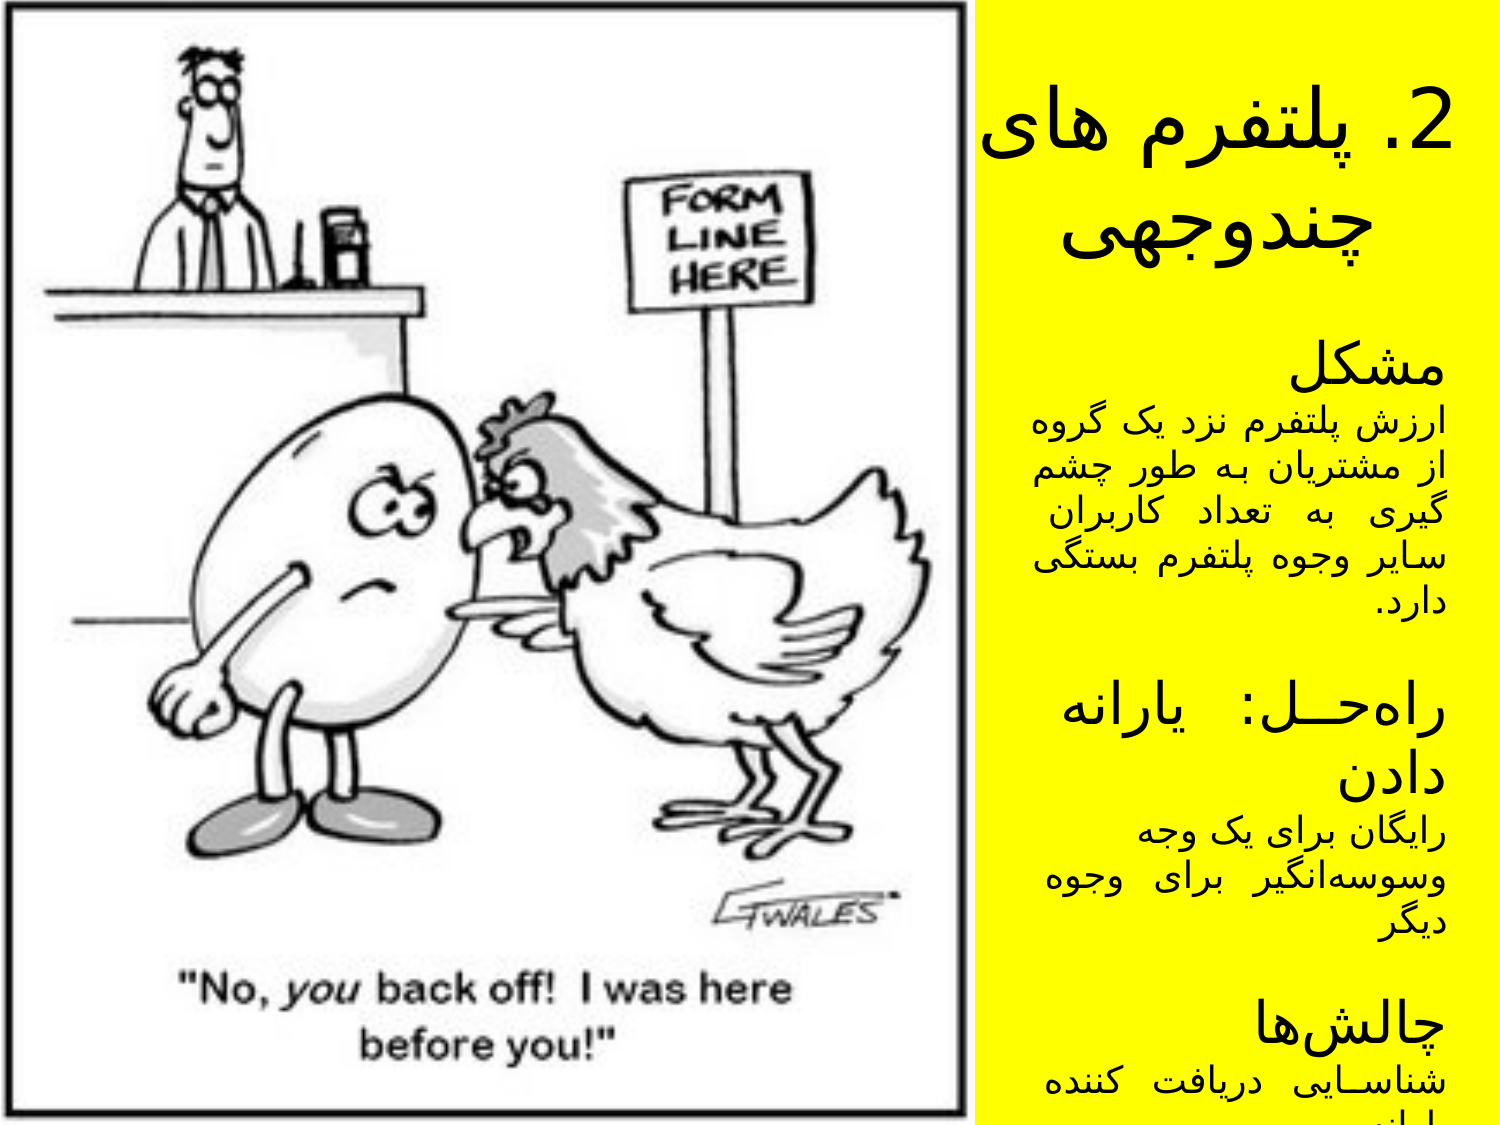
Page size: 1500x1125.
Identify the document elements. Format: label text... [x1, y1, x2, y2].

title 2. پلتفرم های چندوجهی [979, 67, 1500, 263]
picture [0, 0, 976, 1125]
text_box مشکل ارزش پلتفرم نزد یک گروه از مشتریان به طور چشم گیری به تعداد کاربران سایر وجوه پلتفرم بستگی دارد. راه‌حل: یارانه دادن رایگان برای یک وجه وسوسه‌انگیر برای وجوه دیگر چالش‌ها شناسایی دریافت کننده یارانه قیمت گذاری صحیح [1012, 318, 1463, 1125]
